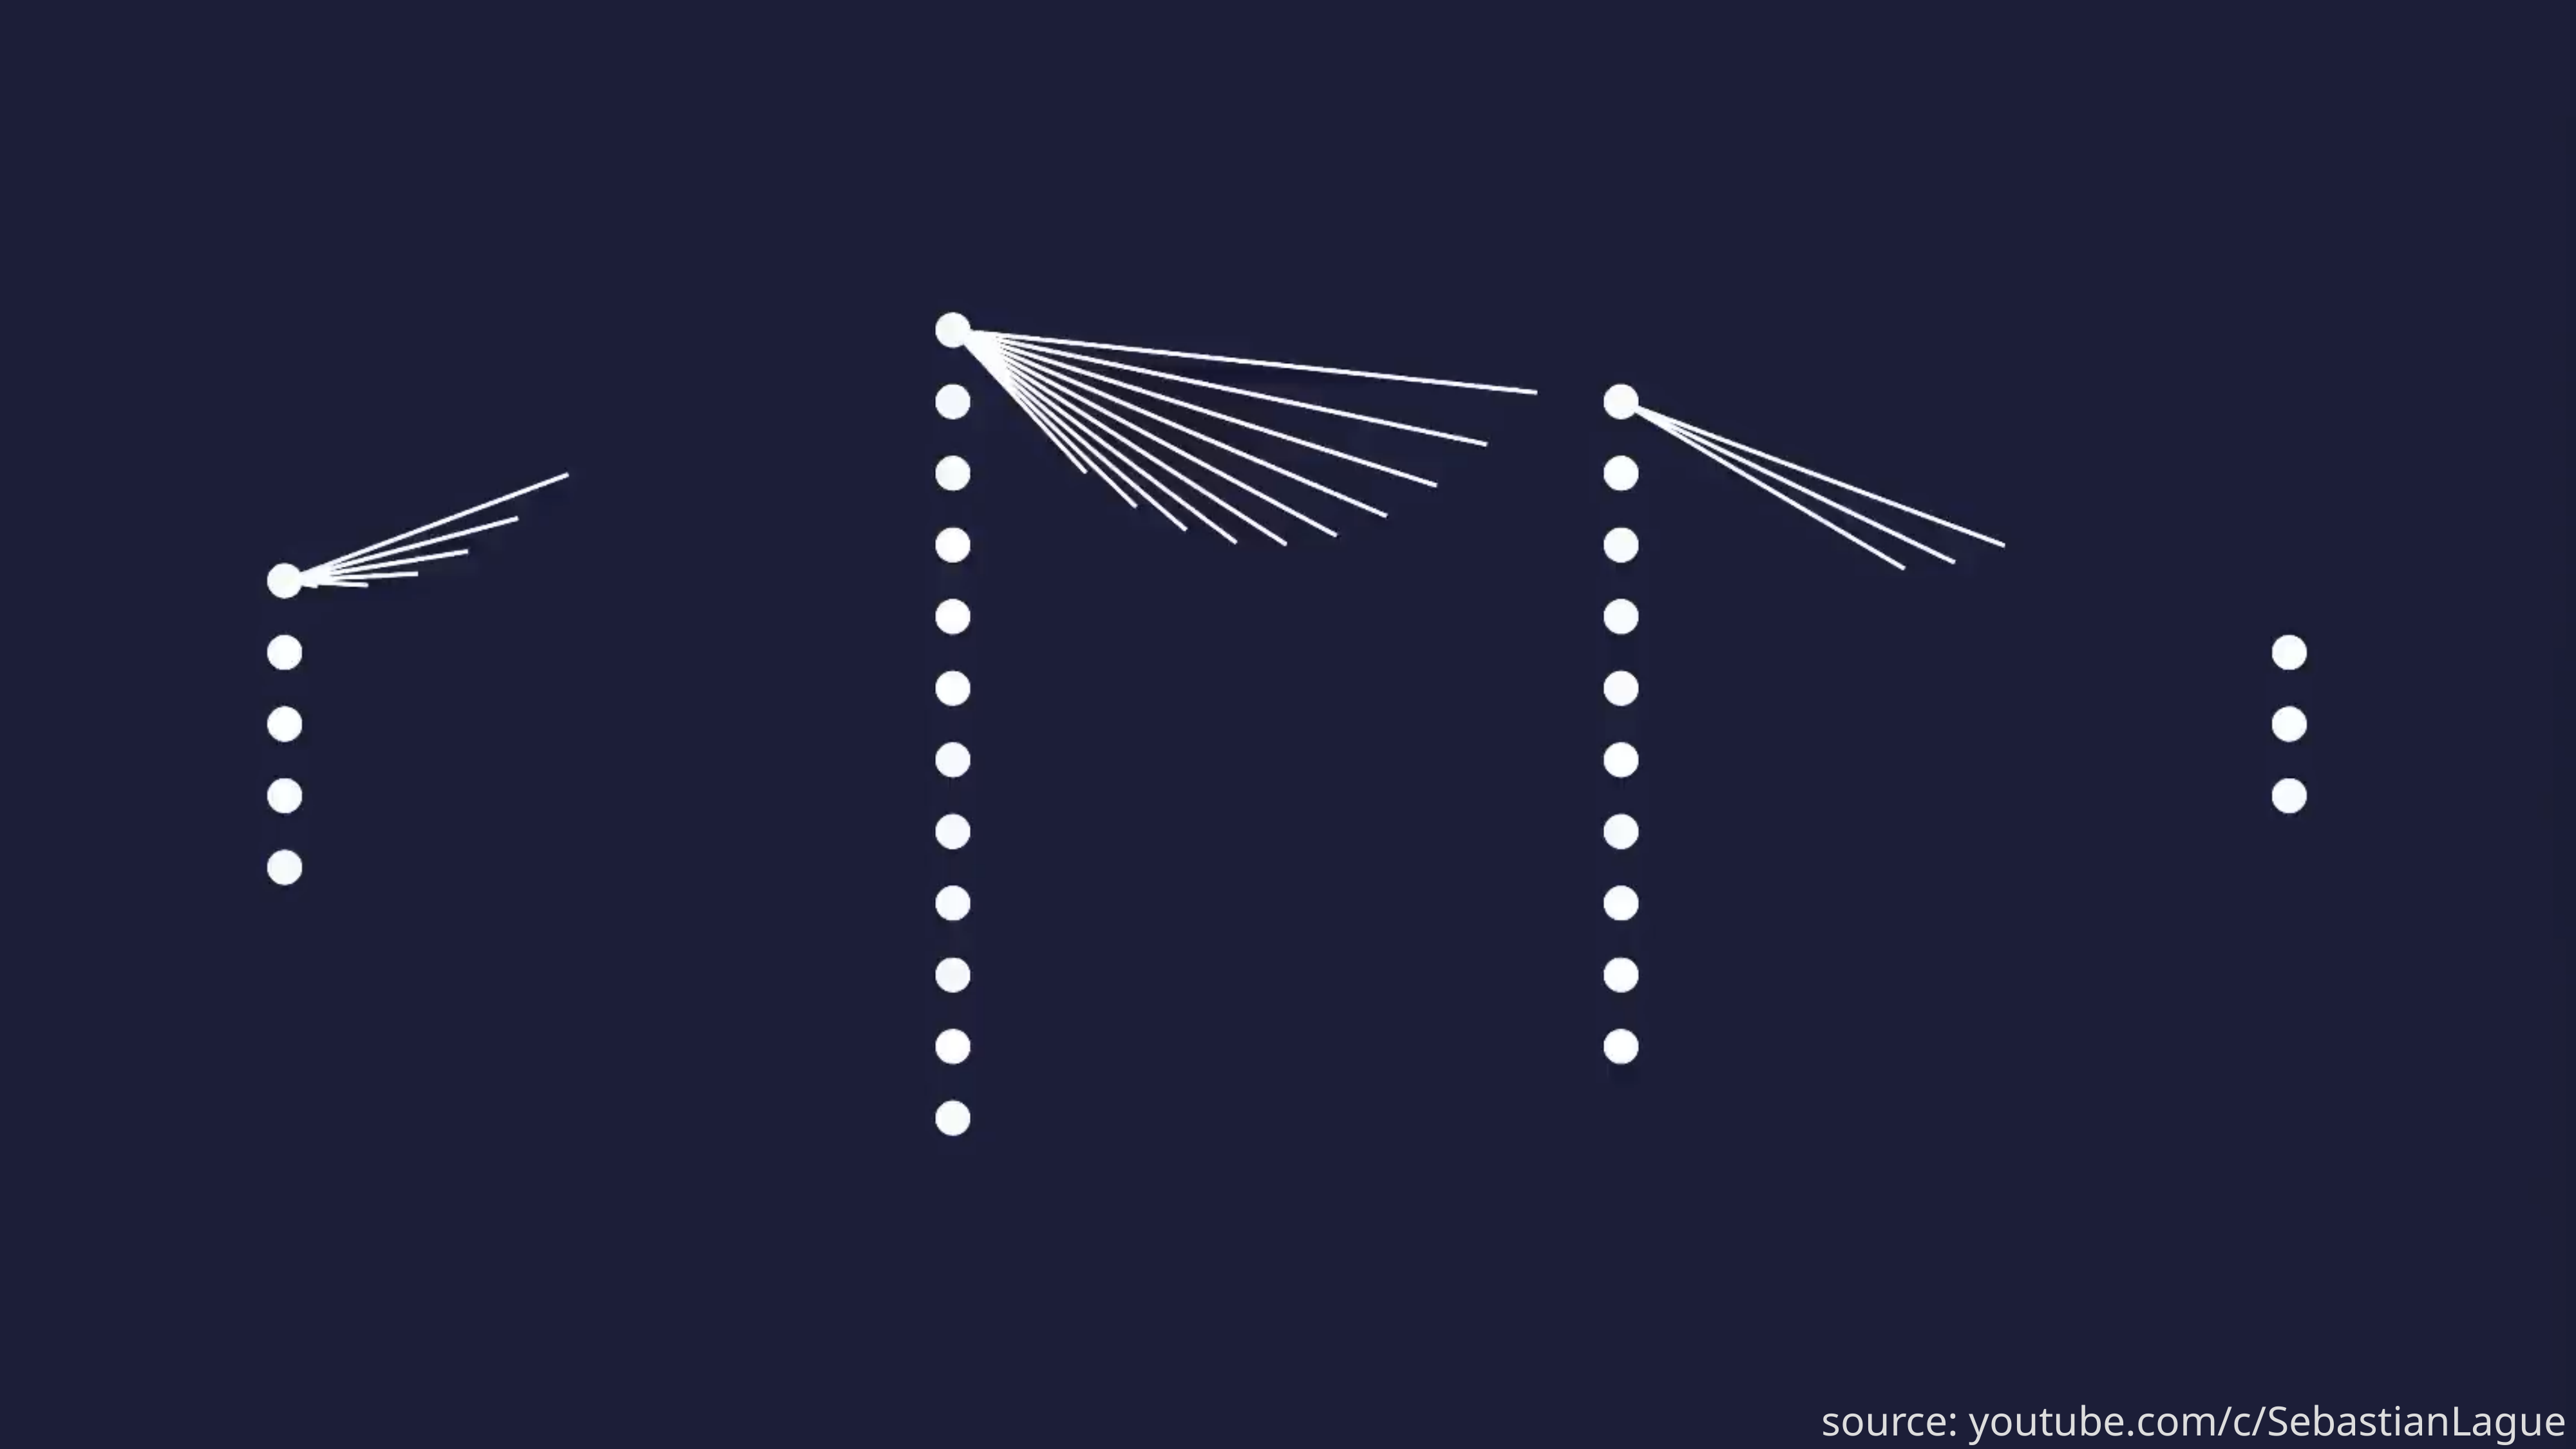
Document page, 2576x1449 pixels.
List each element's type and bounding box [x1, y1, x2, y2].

text_box [0, 0, 2576, 1449]
